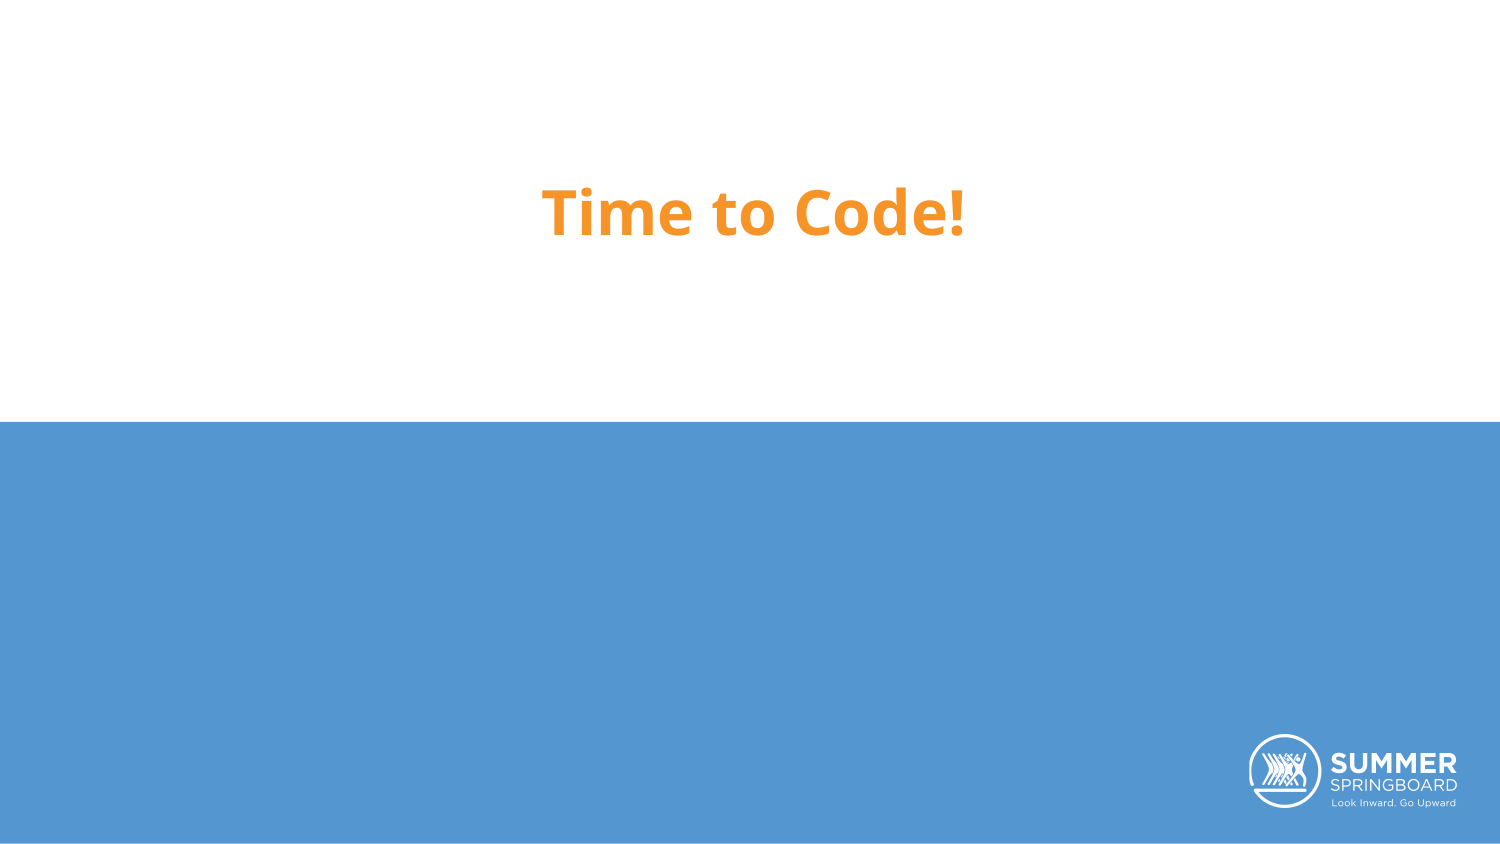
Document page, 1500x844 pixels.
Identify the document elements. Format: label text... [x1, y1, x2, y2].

picture [1249, 734, 1458, 808]
title Time to Code! [51, 133, 1458, 289]
